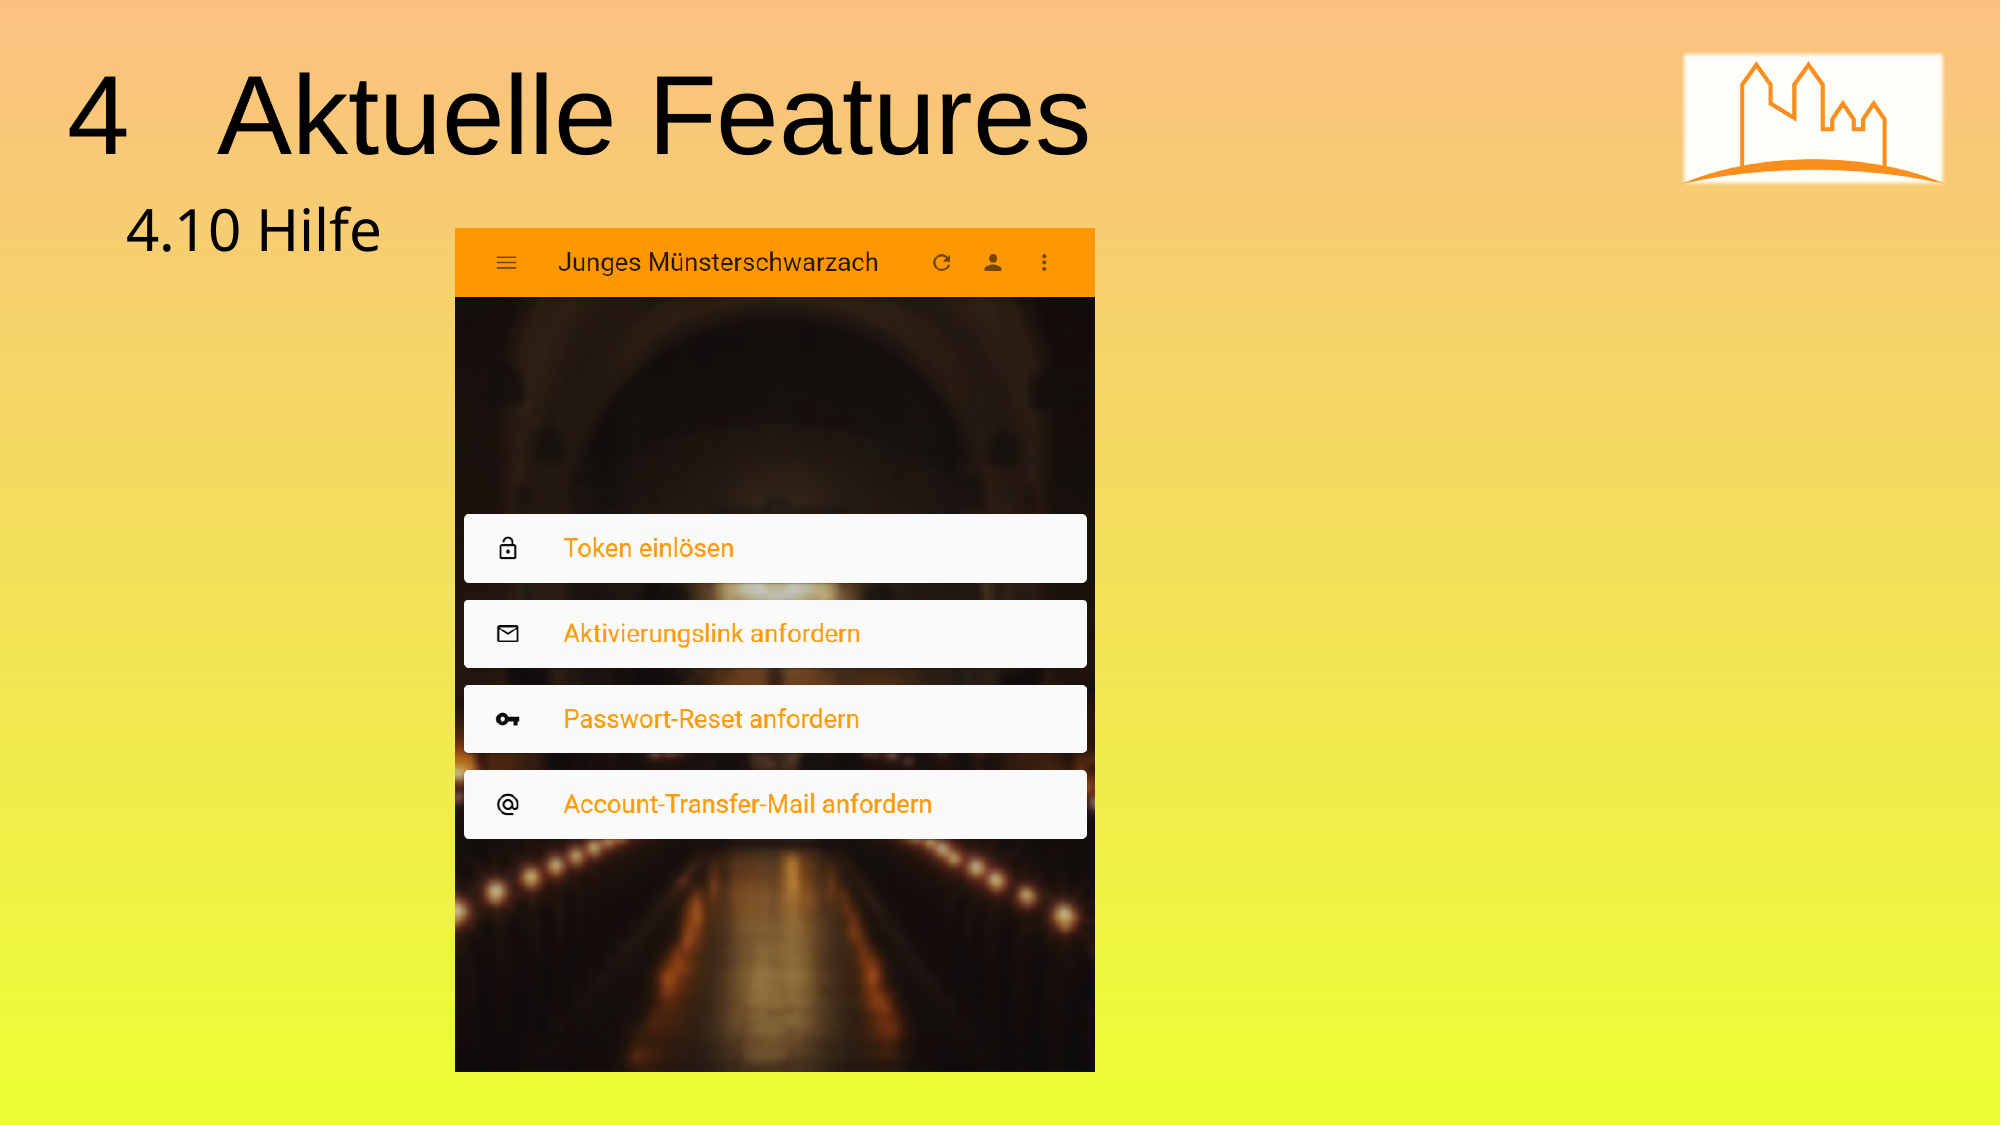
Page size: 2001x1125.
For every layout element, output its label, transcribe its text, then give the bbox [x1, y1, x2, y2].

text_box 4.10 Hilfe [111, 186, 398, 271]
picture [455, 228, 1095, 1072]
text_box 4 Aktuelle Features [52, 34, 1681, 185]
picture [1680, 50, 1948, 187]
